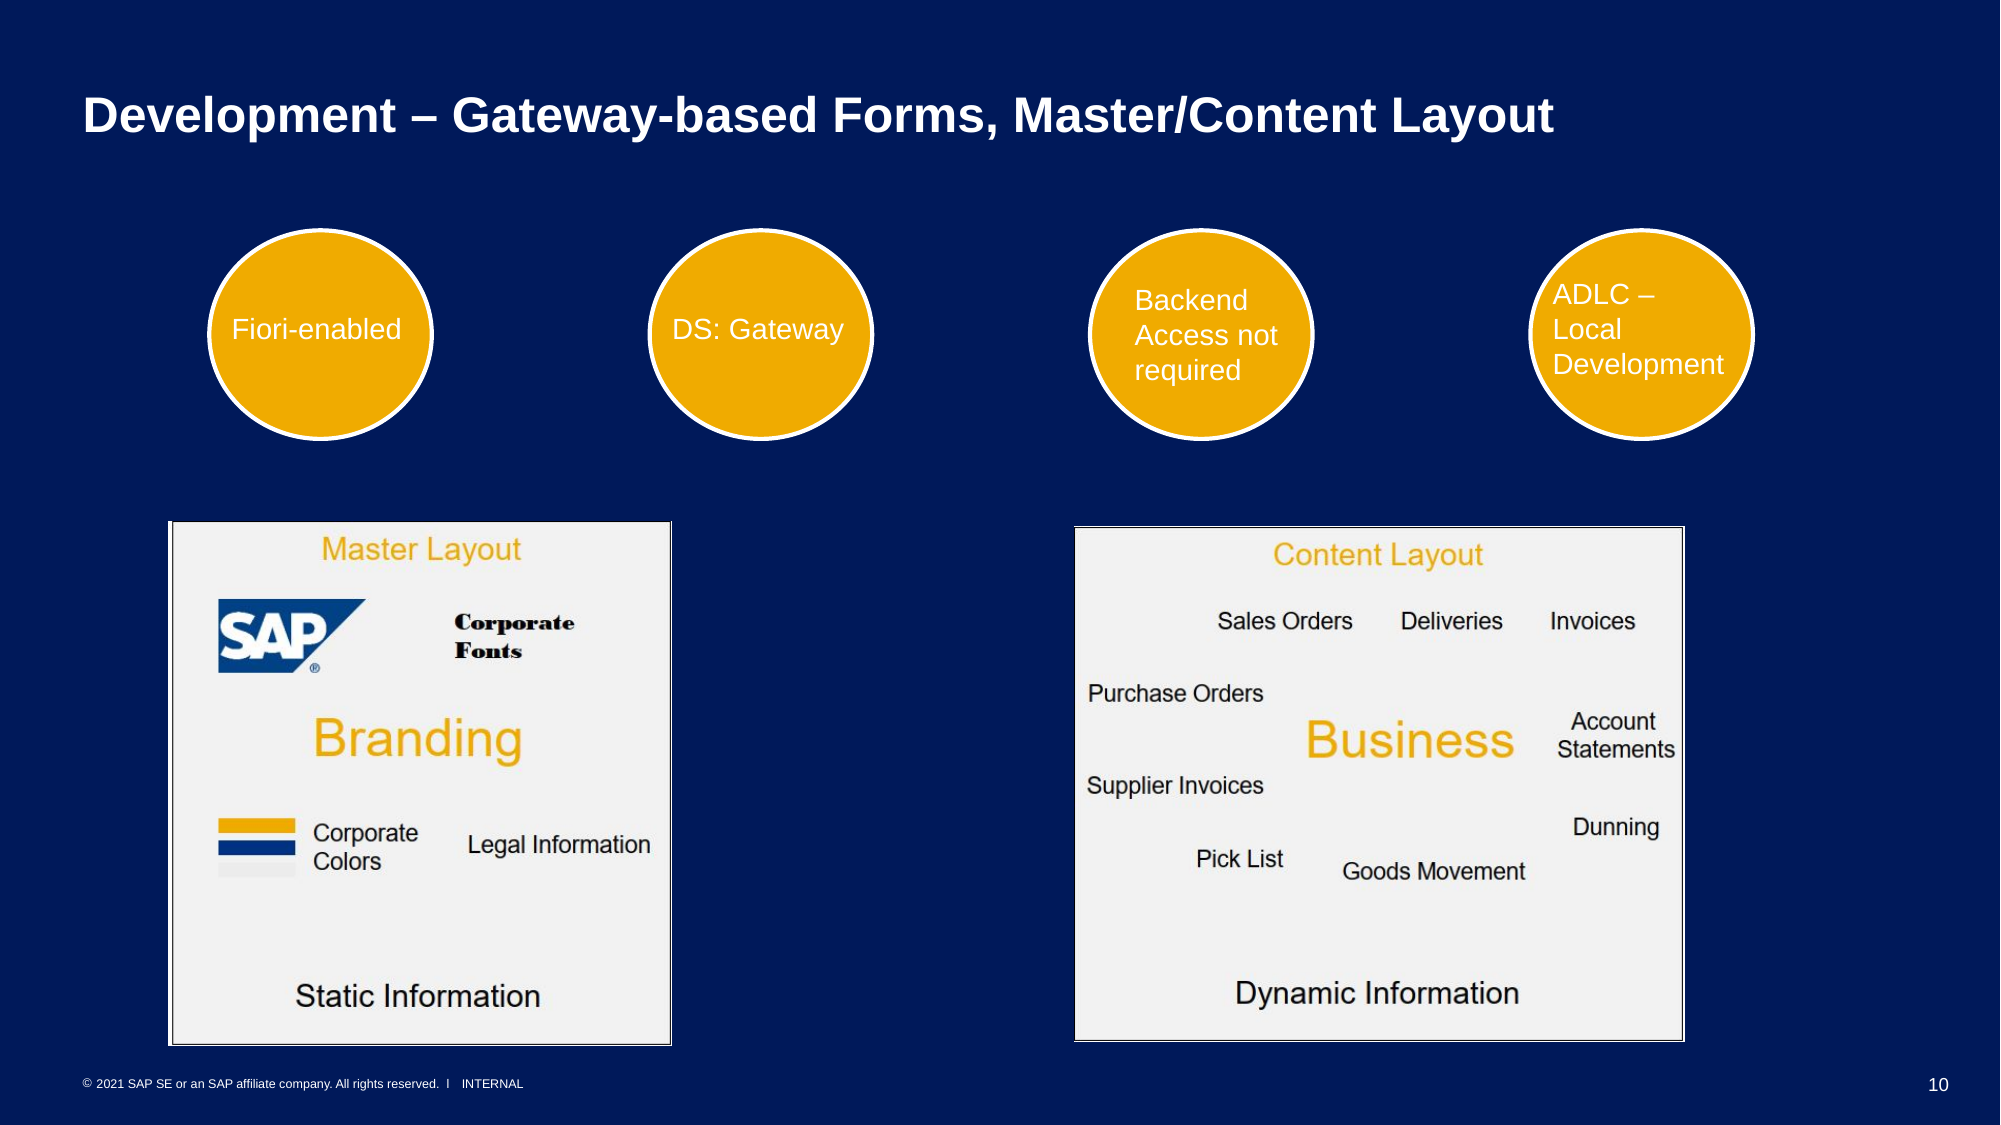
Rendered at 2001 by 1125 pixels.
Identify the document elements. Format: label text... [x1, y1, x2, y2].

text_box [1530, 230, 1754, 440]
picture [1073, 525, 1685, 1042]
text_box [208, 230, 433, 440]
title Development – Gateway-based Forms, Master/Content Layout [82, 82, 1918, 144]
picture [167, 521, 673, 1047]
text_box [649, 230, 873, 440]
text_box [1089, 230, 1313, 440]
